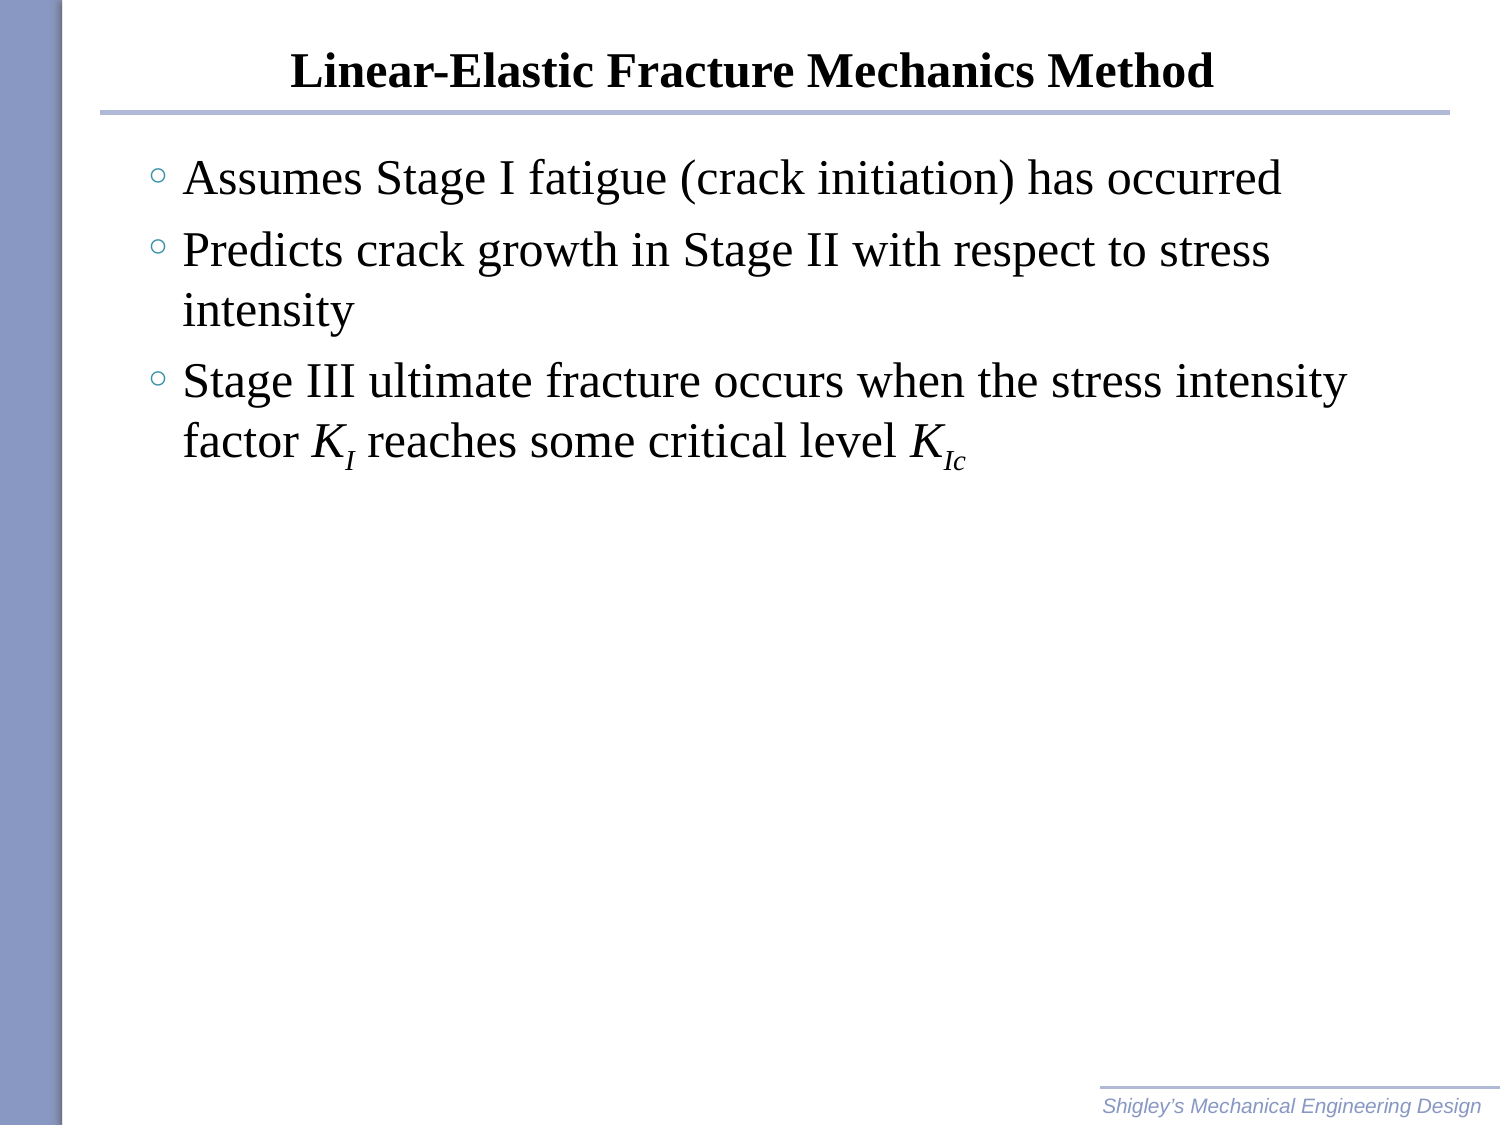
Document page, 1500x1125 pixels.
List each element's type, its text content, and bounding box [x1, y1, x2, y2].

title Linear-Elastic Fracture Mechanics Method [137, 30, 1368, 106]
footer Shigley’s Mechanical Engineering Design [1087, 1074, 1500, 1125]
list Assumes Stage I fatigue (crack initiation) has occurred Predicts crack growth in Stage II with respect to stress intensity Stage III ultimate fracture occurs when the stress intensity factor KI reaches some critical level KIc [62, 137, 1450, 1063]
